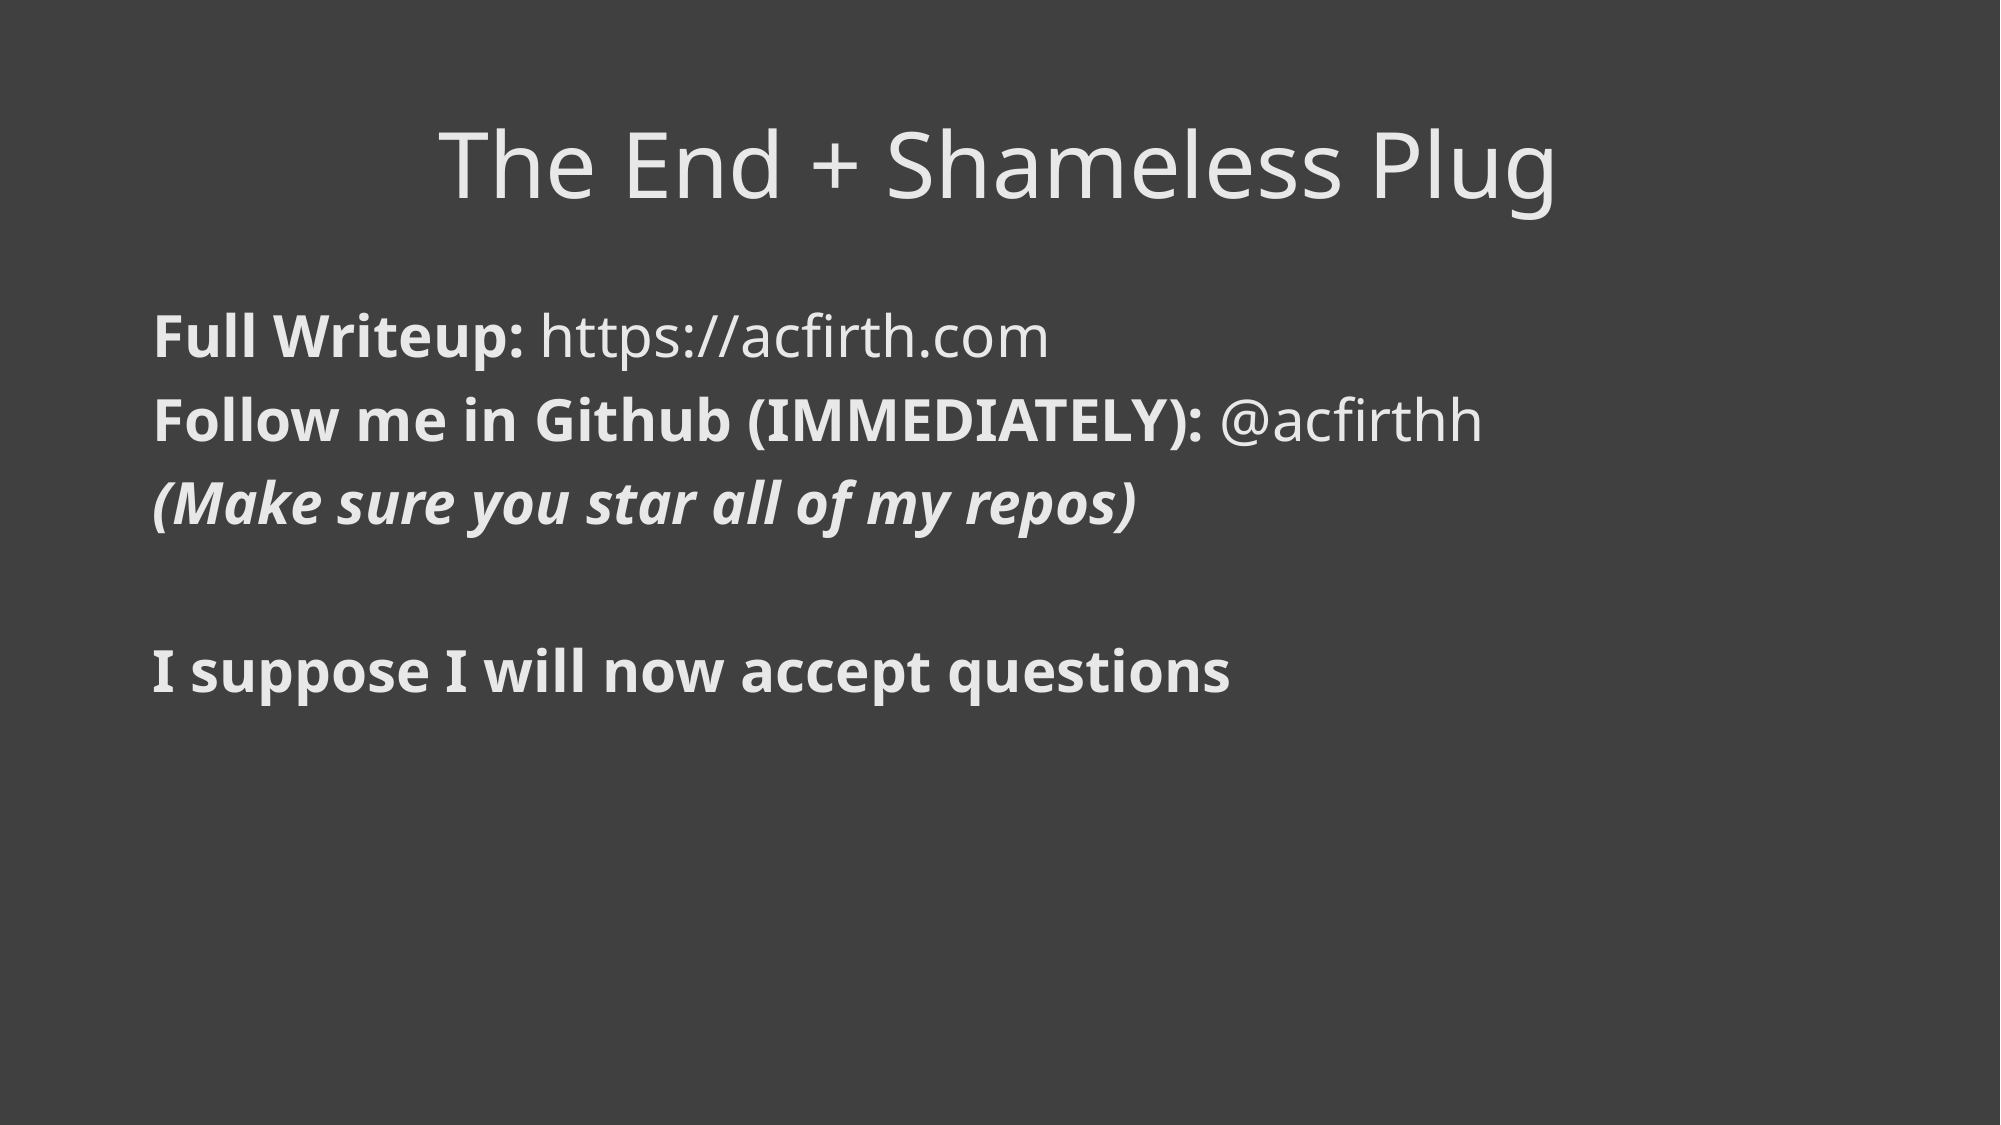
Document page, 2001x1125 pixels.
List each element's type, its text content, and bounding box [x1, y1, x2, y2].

list Full Writeup: https://acfirth.com Follow me in Github (IMMEDIATELY): @acfirthh (Make sure you star all of my repos) I suppose I will now accept questions [137, 299, 1863, 1014]
title The End + Shameless Plug [137, 59, 1863, 278]
